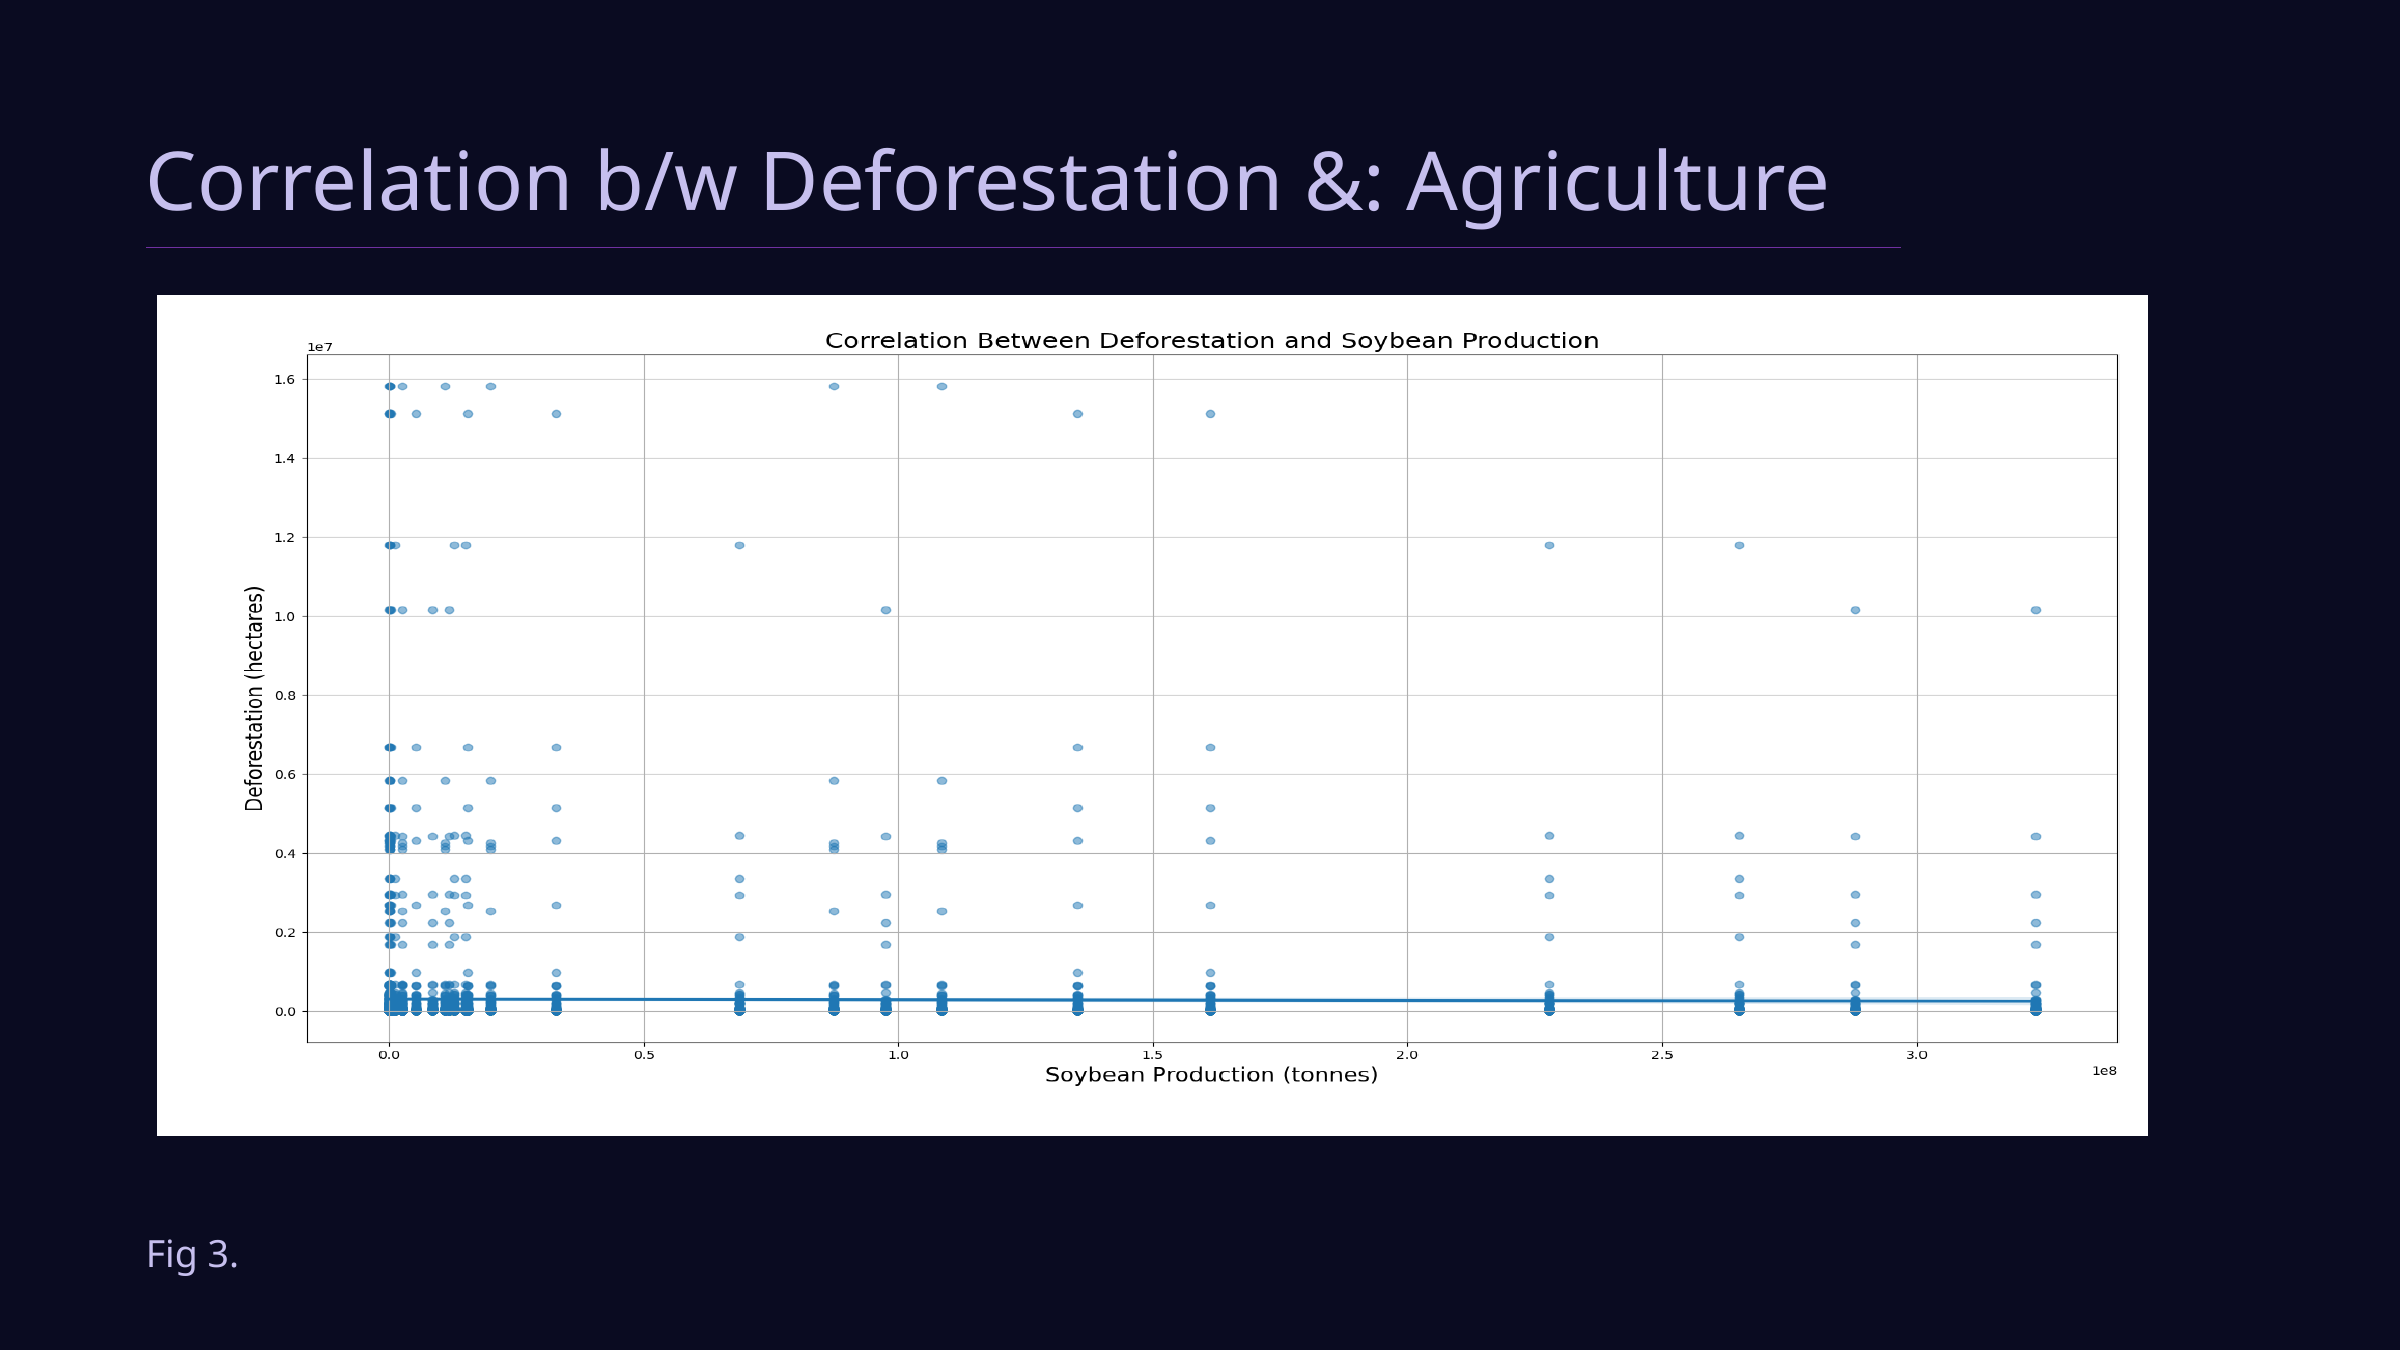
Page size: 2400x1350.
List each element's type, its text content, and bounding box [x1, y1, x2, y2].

text_box Fig 3. [145, 1162, 1902, 1252]
text_box Correlation b/w Deforestation &: Agriculture [145, 113, 1942, 222]
picture [157, 295, 2148, 1137]
